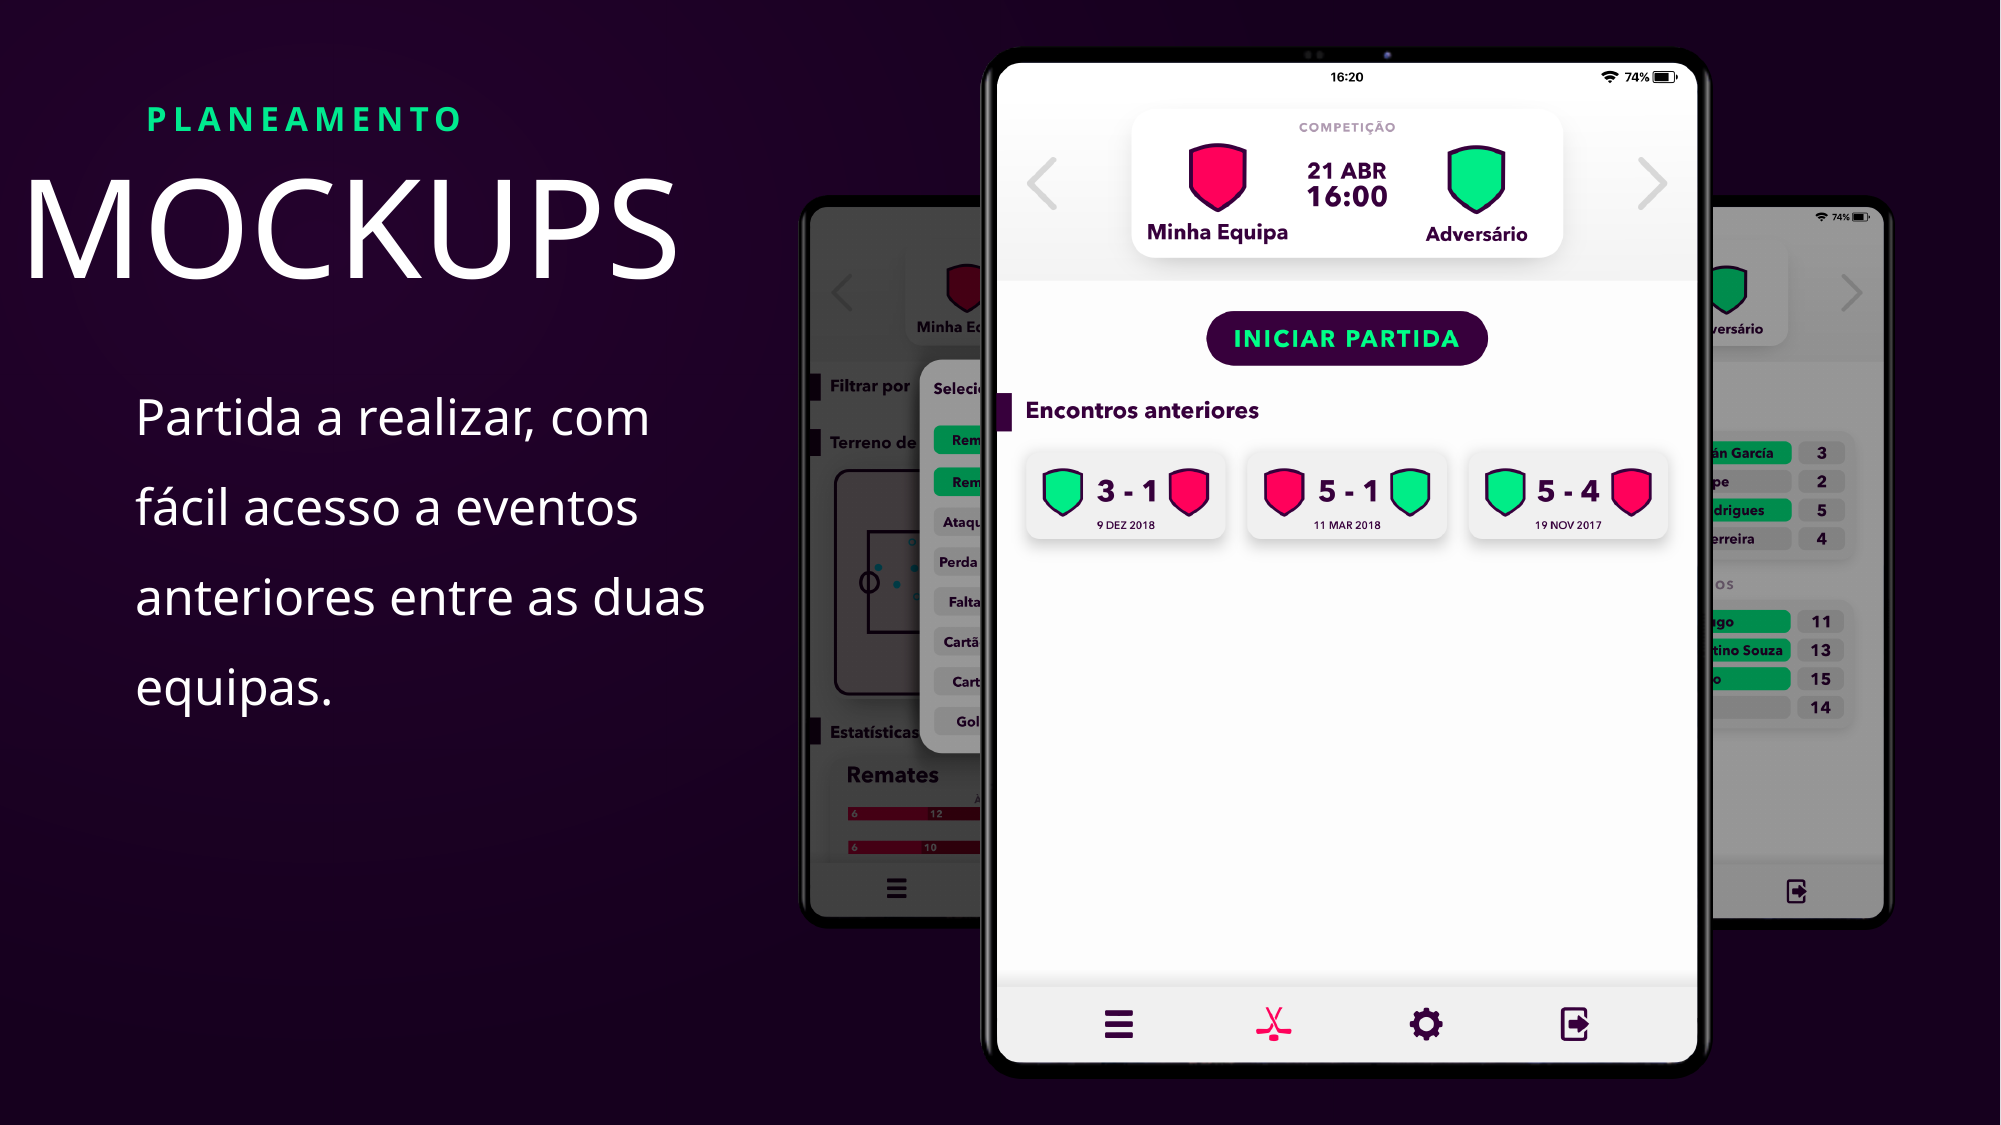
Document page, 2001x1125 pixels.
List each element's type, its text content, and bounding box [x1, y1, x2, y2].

picture [0, 0, 2001, 1125]
text_box Partida a realizar, com fácil acesso a eventos anteriores entre as duas equipas. [120, 348, 773, 923]
text_box PLANEAMENTO [131, 91, 477, 146]
text_box MOCKUPS [4, 133, 697, 314]
